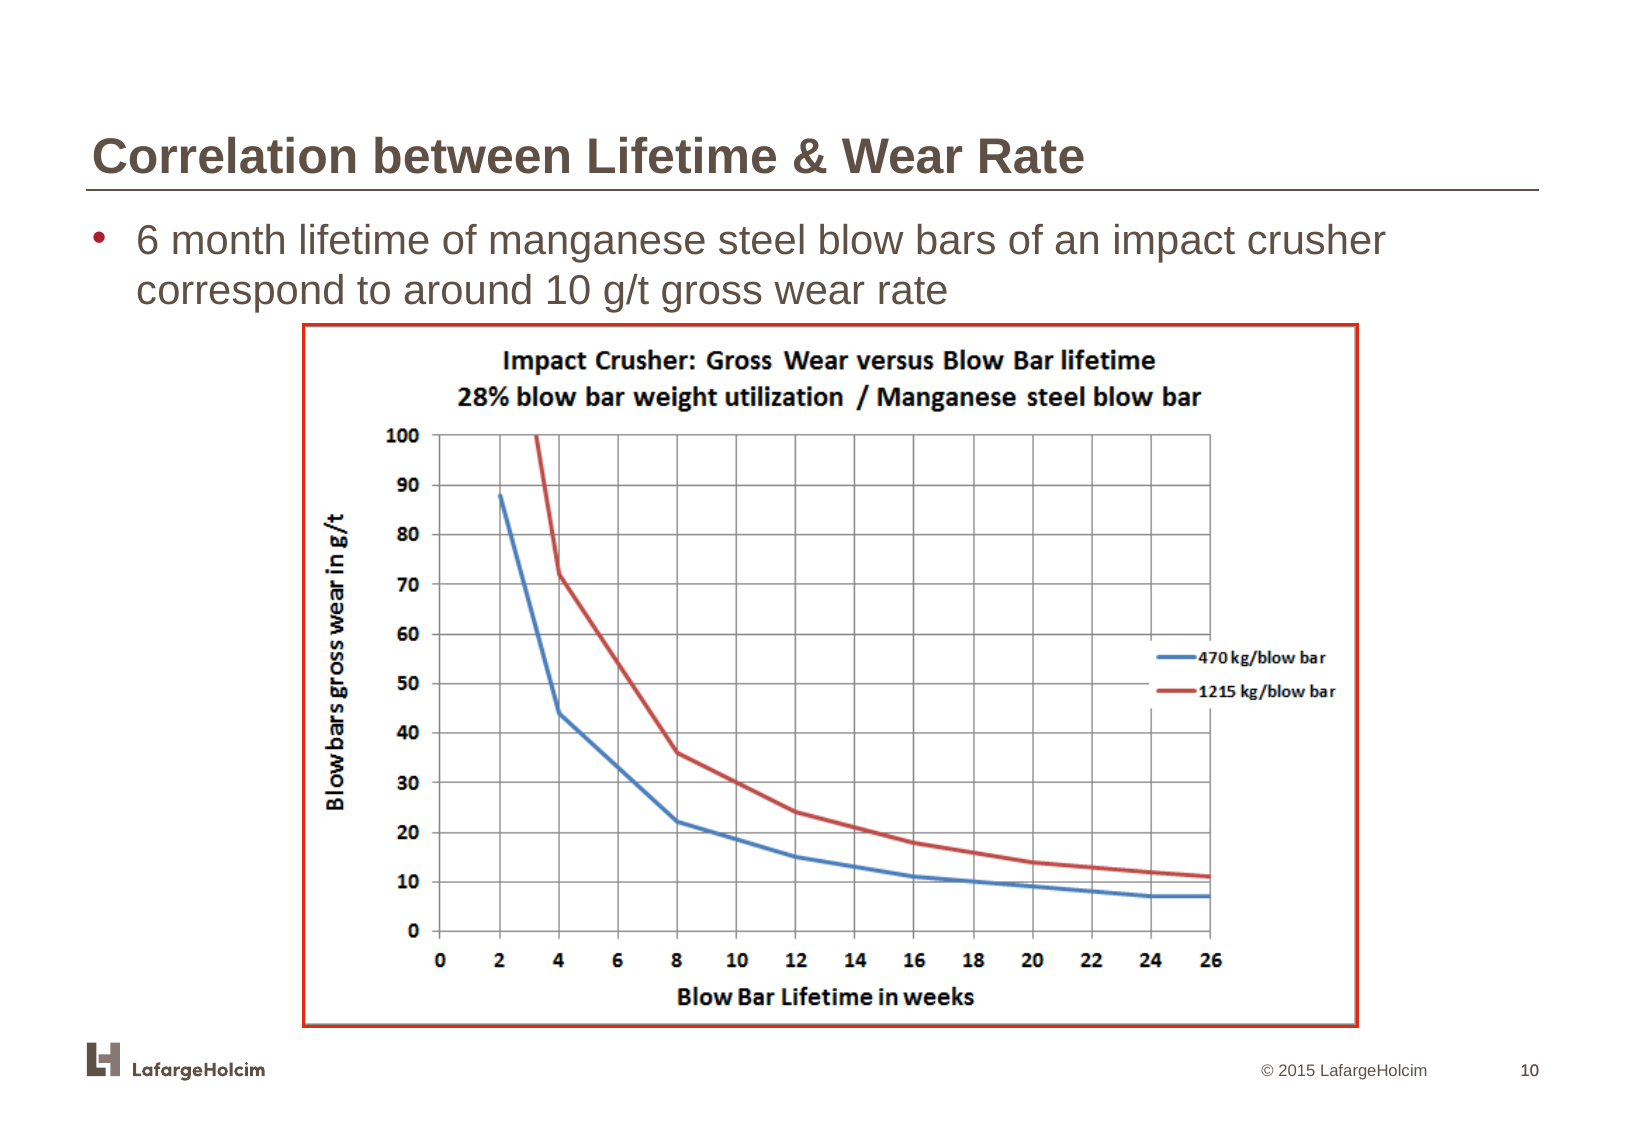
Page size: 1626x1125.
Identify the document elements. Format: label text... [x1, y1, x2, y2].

text_box 10 [1467, 1052, 1539, 1080]
picture [304, 326, 1357, 1026]
text_box 6 month lifetime of manganese steel blow bars of an impact crusher correspond to around 10 g/t gross wear rate [91, 212, 1534, 1052]
text_box Correlation between Lifetime & Wear Rate [91, 56, 1532, 187]
